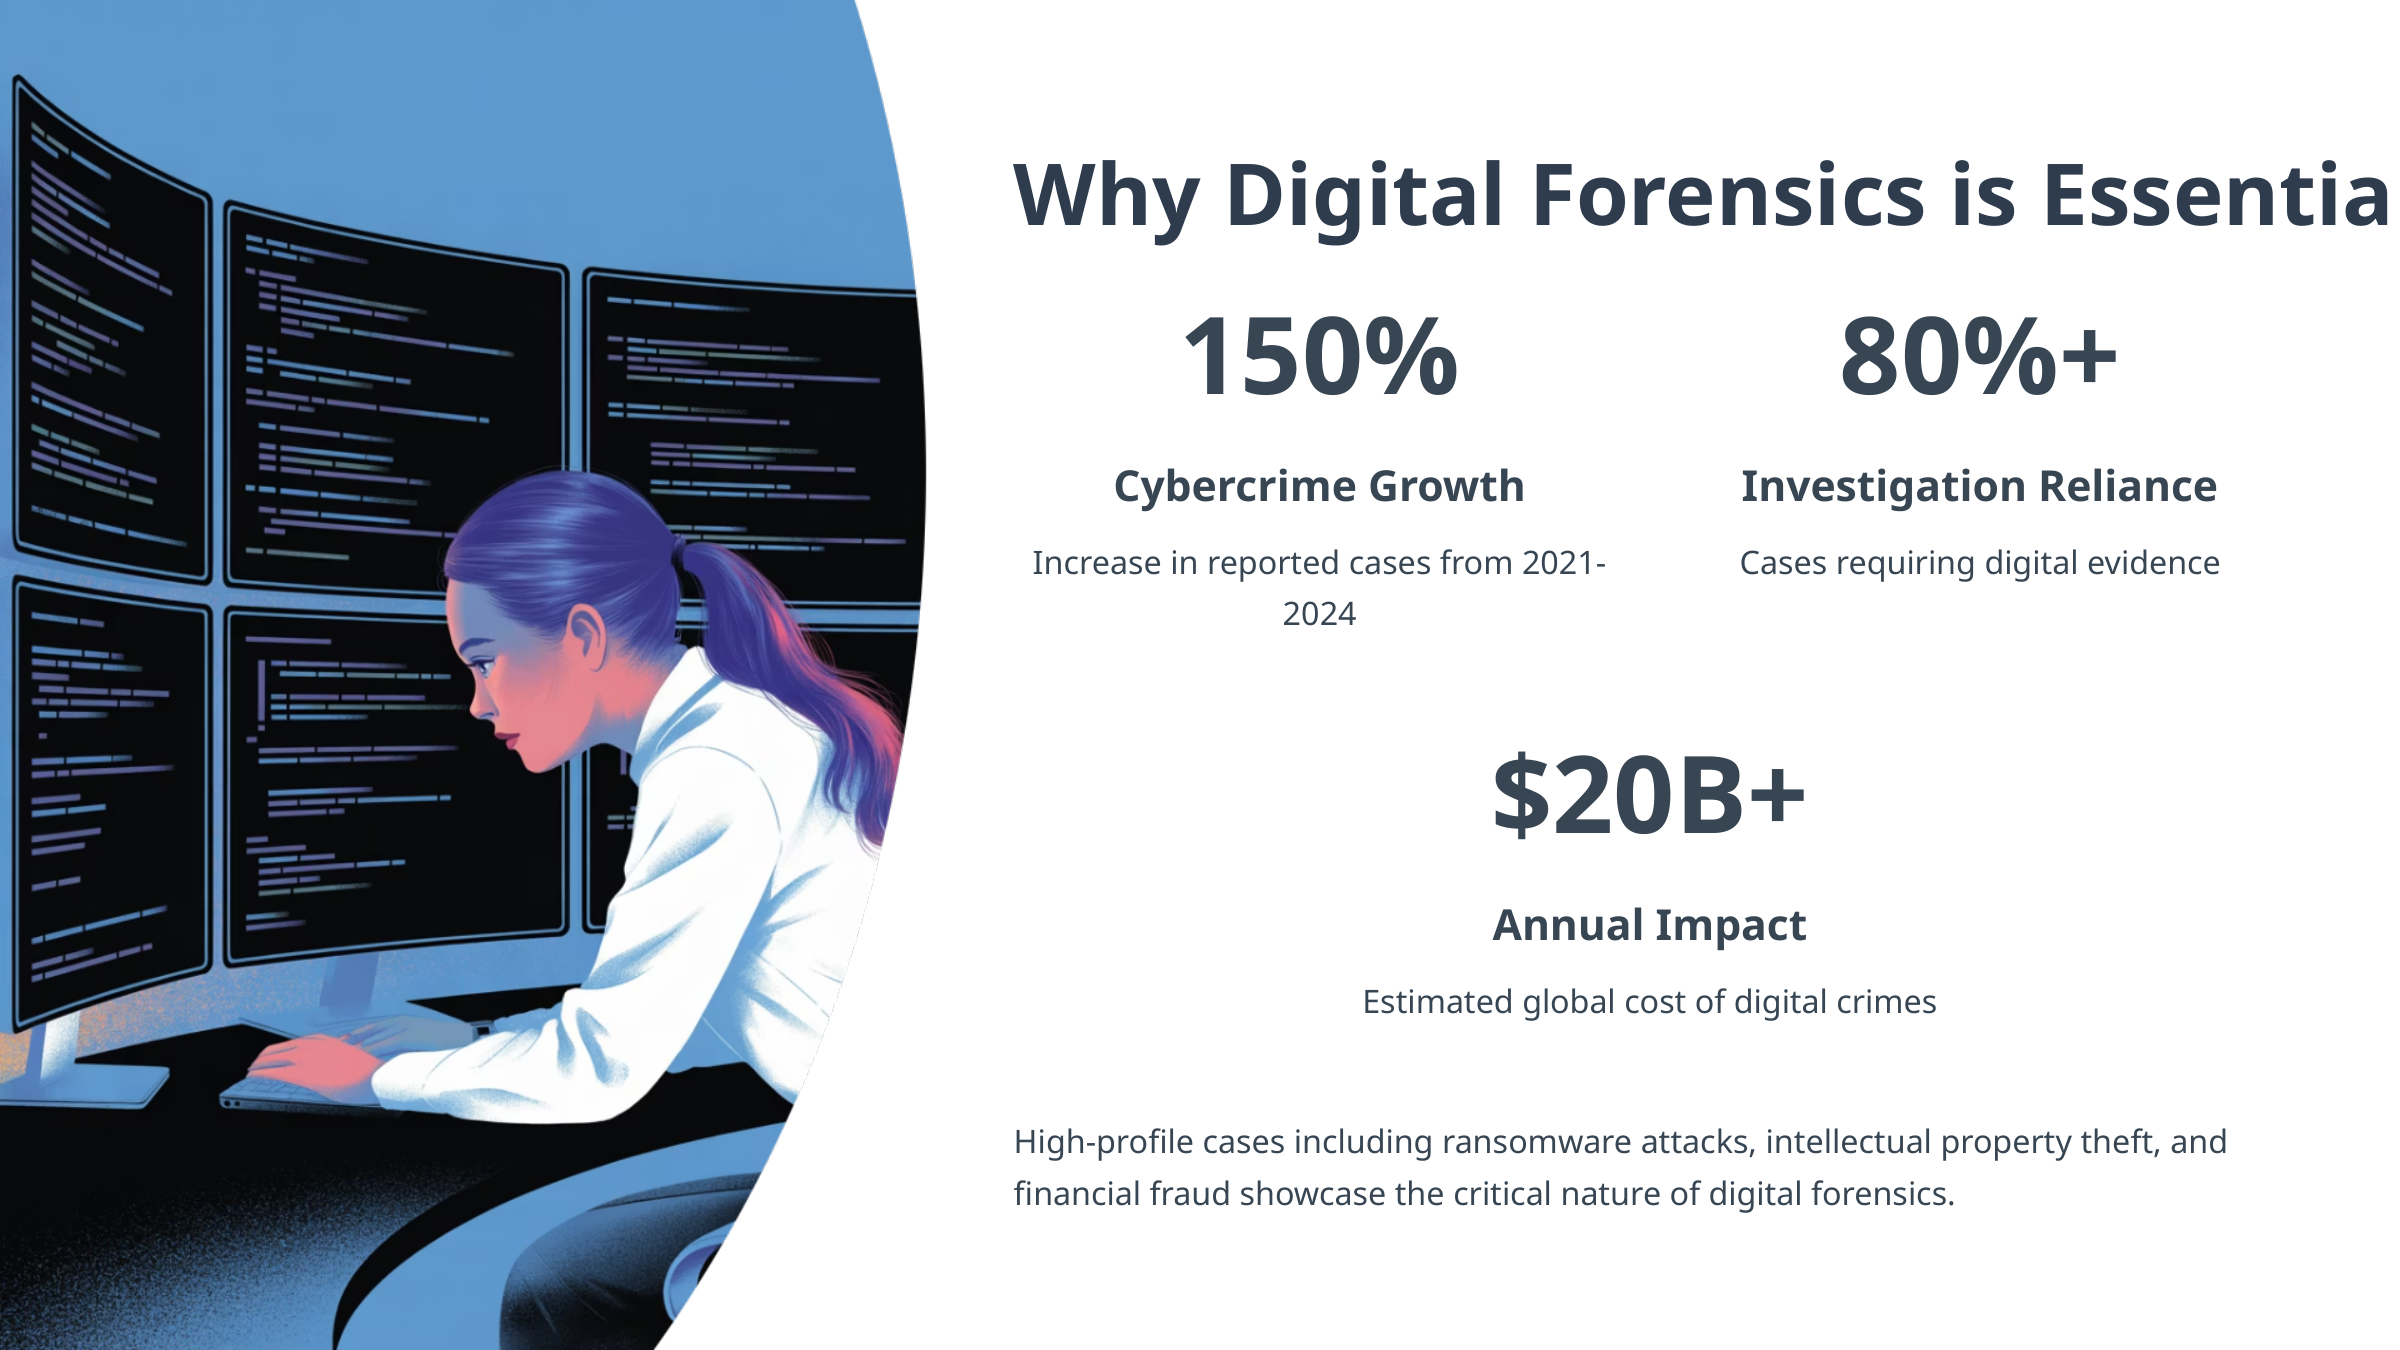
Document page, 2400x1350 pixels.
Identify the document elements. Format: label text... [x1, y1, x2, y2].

text_box Increase in reported cases from 2021-2024 [1013, 529, 1626, 634]
text_box High-profile cases including ransomware attacks, intellectual property theft, and financial fraud showcase the critical nature of digital forensics. [1013, 1109, 2287, 1214]
text_box Annual Impact [1435, 895, 1865, 950]
text_box $20B+ [1344, 747, 1956, 855]
text_box Investigation Reliance [1766, 456, 2195, 511]
text_box 150% [1013, 308, 1626, 416]
text_box Cases requiring digital evidence [1674, 529, 2287, 582]
text_box 80%+ [1674, 308, 2287, 416]
text_box Estimated global cost of digital crimes [1344, 968, 1956, 1073]
text_box Cybercrime Growth [1105, 456, 1534, 511]
picture [0, 0, 945, 1350]
text_box Why Digital Forensics is Essential [1013, 136, 2272, 244]
